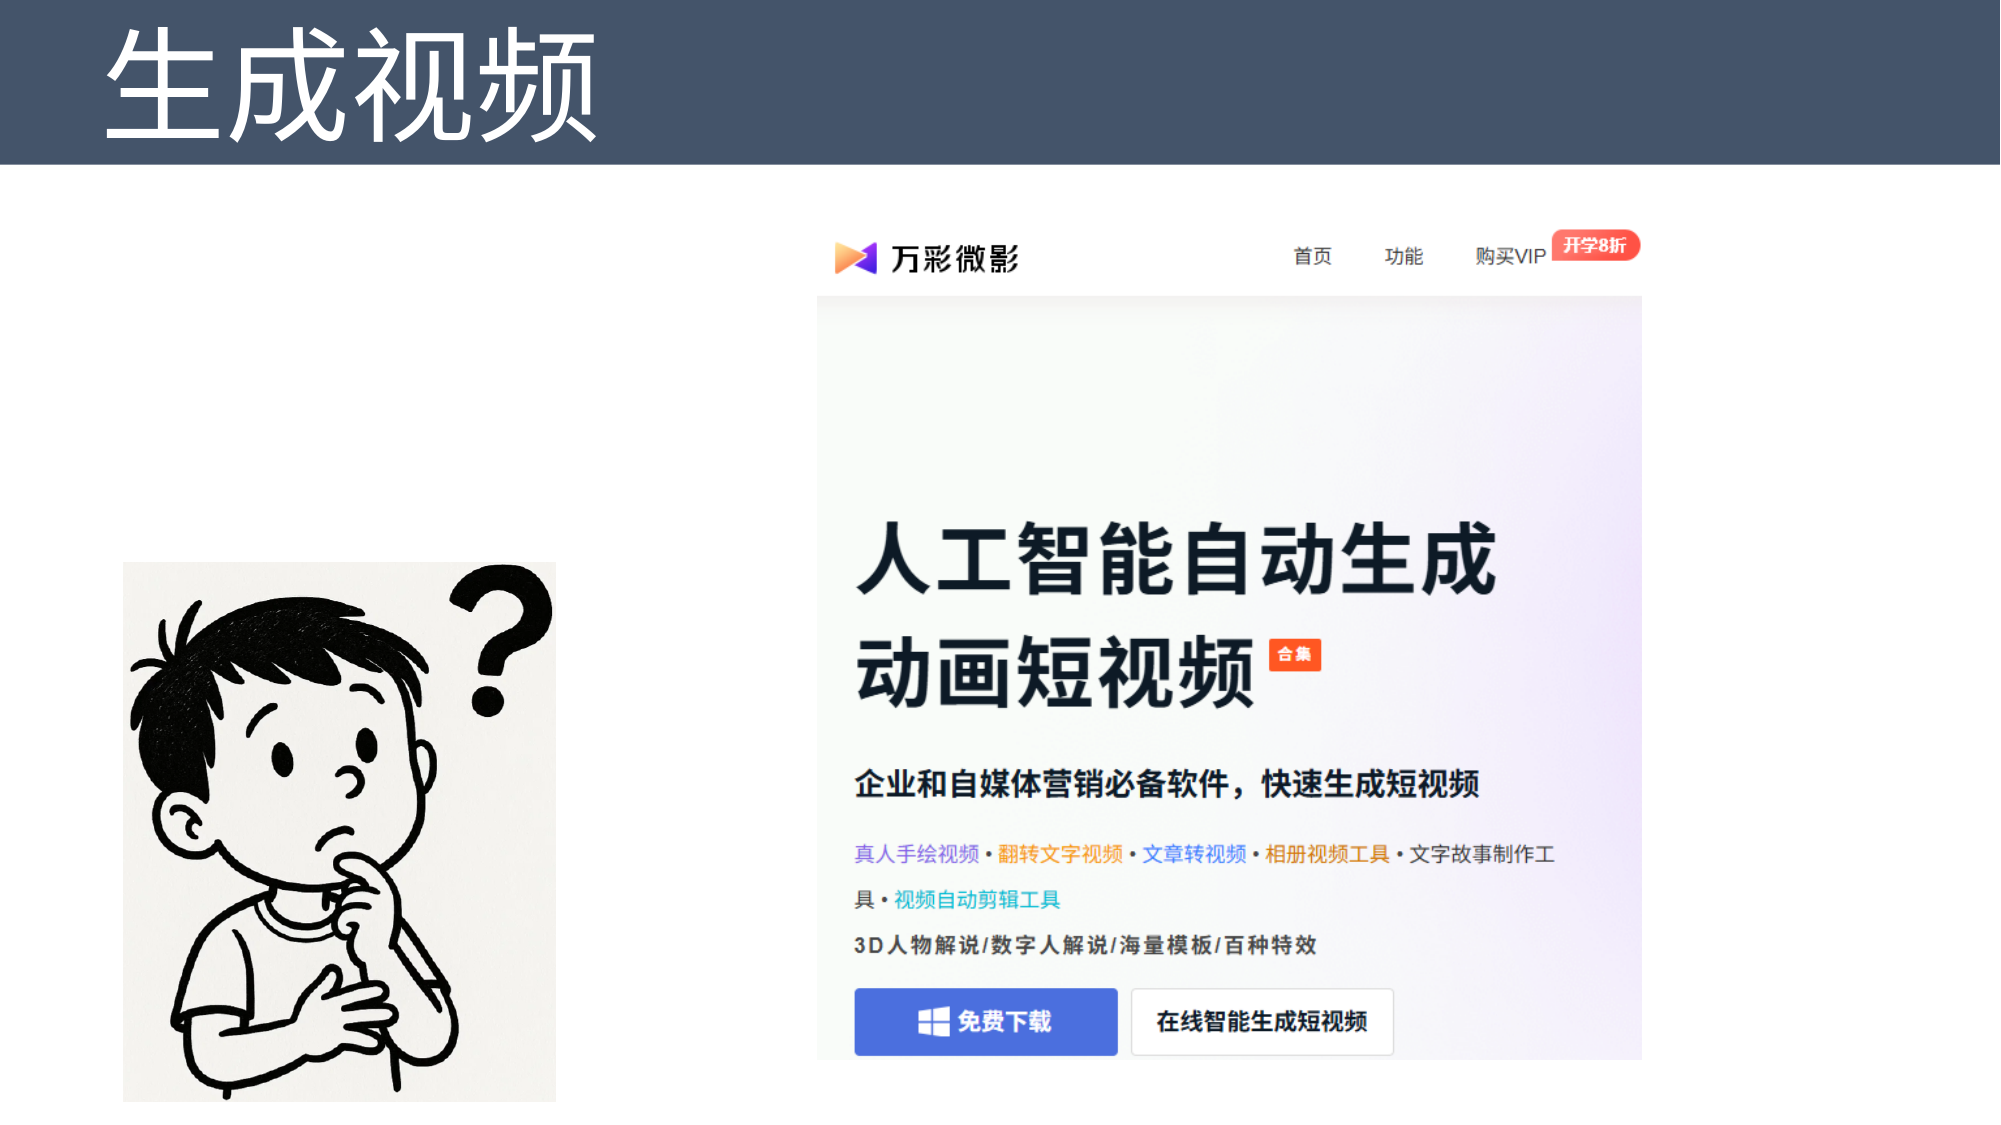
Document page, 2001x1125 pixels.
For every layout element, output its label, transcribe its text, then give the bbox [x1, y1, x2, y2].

picture [123, 562, 556, 1103]
text_box 生成视频 [0, 0, 2000, 165]
picture [817, 227, 1643, 1060]
